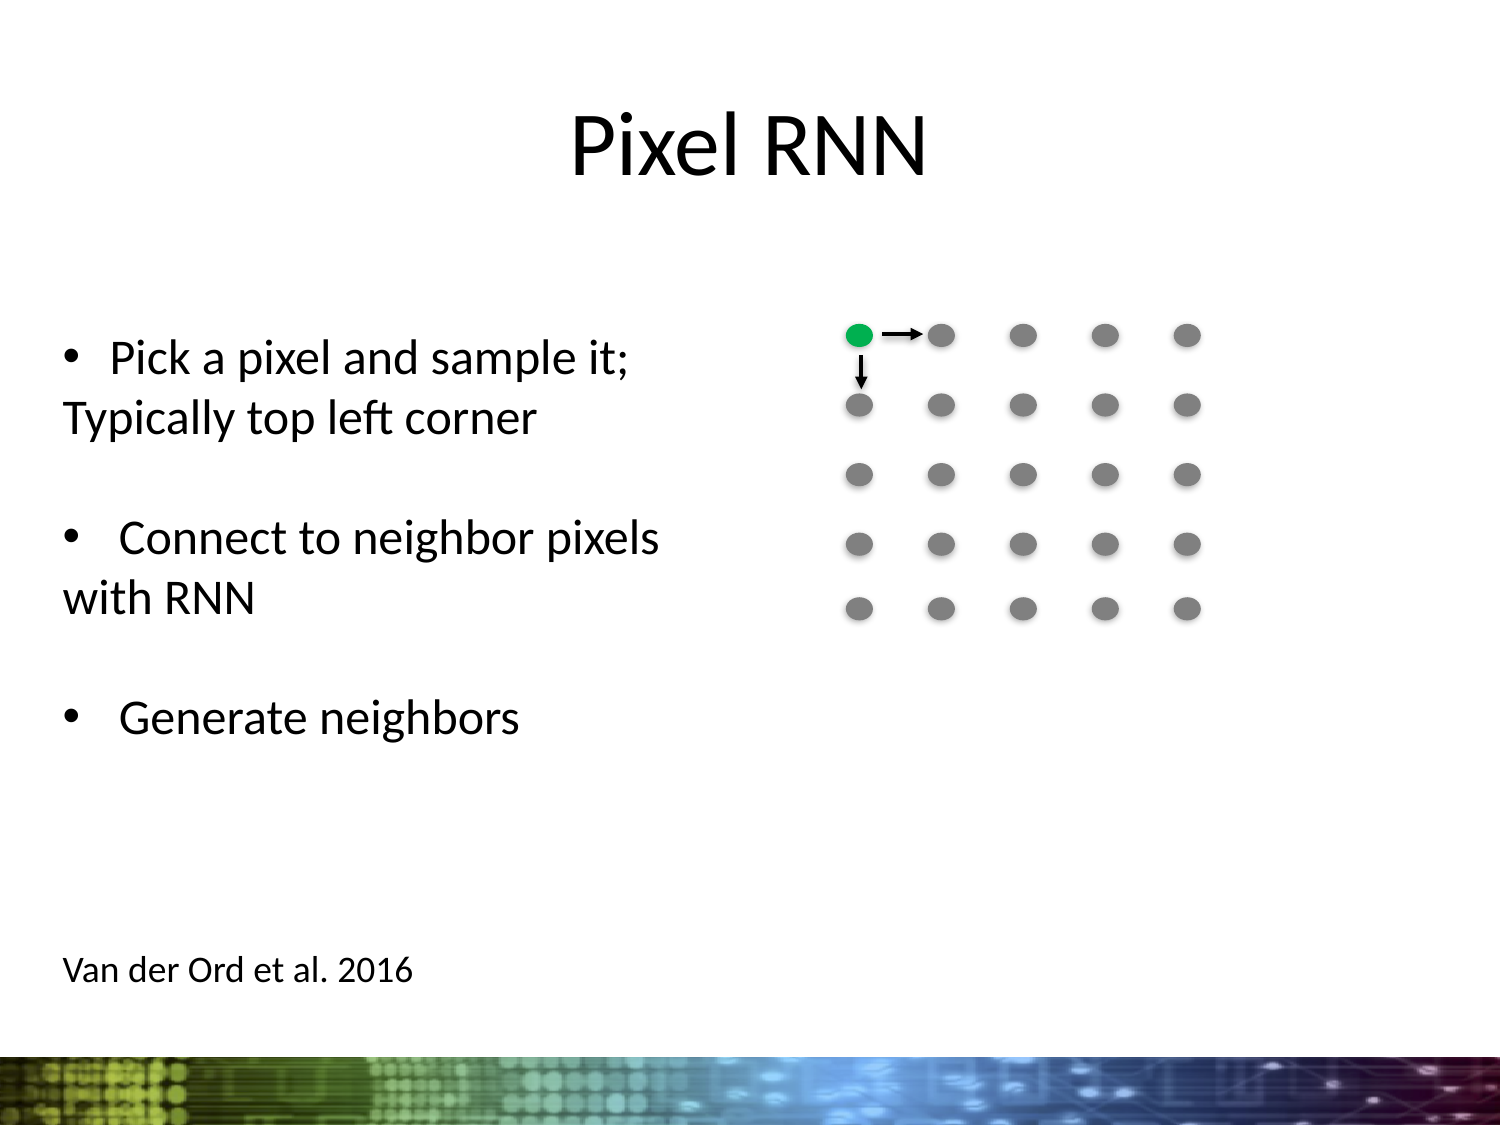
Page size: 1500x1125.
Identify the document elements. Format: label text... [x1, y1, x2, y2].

text_box [1172, 392, 1202, 418]
text_box [1090, 531, 1120, 557]
text_box [1009, 531, 1038, 557]
picture [0, 1057, 1500, 1125]
title Pixel RNN [75, 45, 1425, 233]
text_box [1090, 323, 1120, 348]
text_box [927, 462, 956, 487]
text_box [1009, 596, 1038, 622]
text_box [845, 393, 874, 418]
text_box Pick a pixel and sample it; Typically top left corner Connect to neighbor pixels with RNN Generate neighbors [48, 317, 687, 813]
text_box [927, 596, 956, 622]
text_box [927, 392, 956, 418]
text_box [845, 462, 874, 487]
text_box [1090, 462, 1120, 487]
text_box [1172, 323, 1202, 348]
text_box [845, 596, 874, 622]
text_box [1009, 323, 1038, 348]
text_box [927, 531, 956, 557]
text_box Van der Ord et al. 2016 [48, 937, 429, 998]
text_box [1090, 392, 1120, 418]
text_box [845, 531, 874, 557]
text_box [927, 323, 956, 348]
text_box [1009, 392, 1038, 418]
text_box [1172, 531, 1202, 557]
text_box [1172, 462, 1202, 487]
text_box [1009, 462, 1038, 487]
text_box [1090, 596, 1120, 622]
text_box [1172, 596, 1202, 622]
text_box [845, 323, 874, 348]
